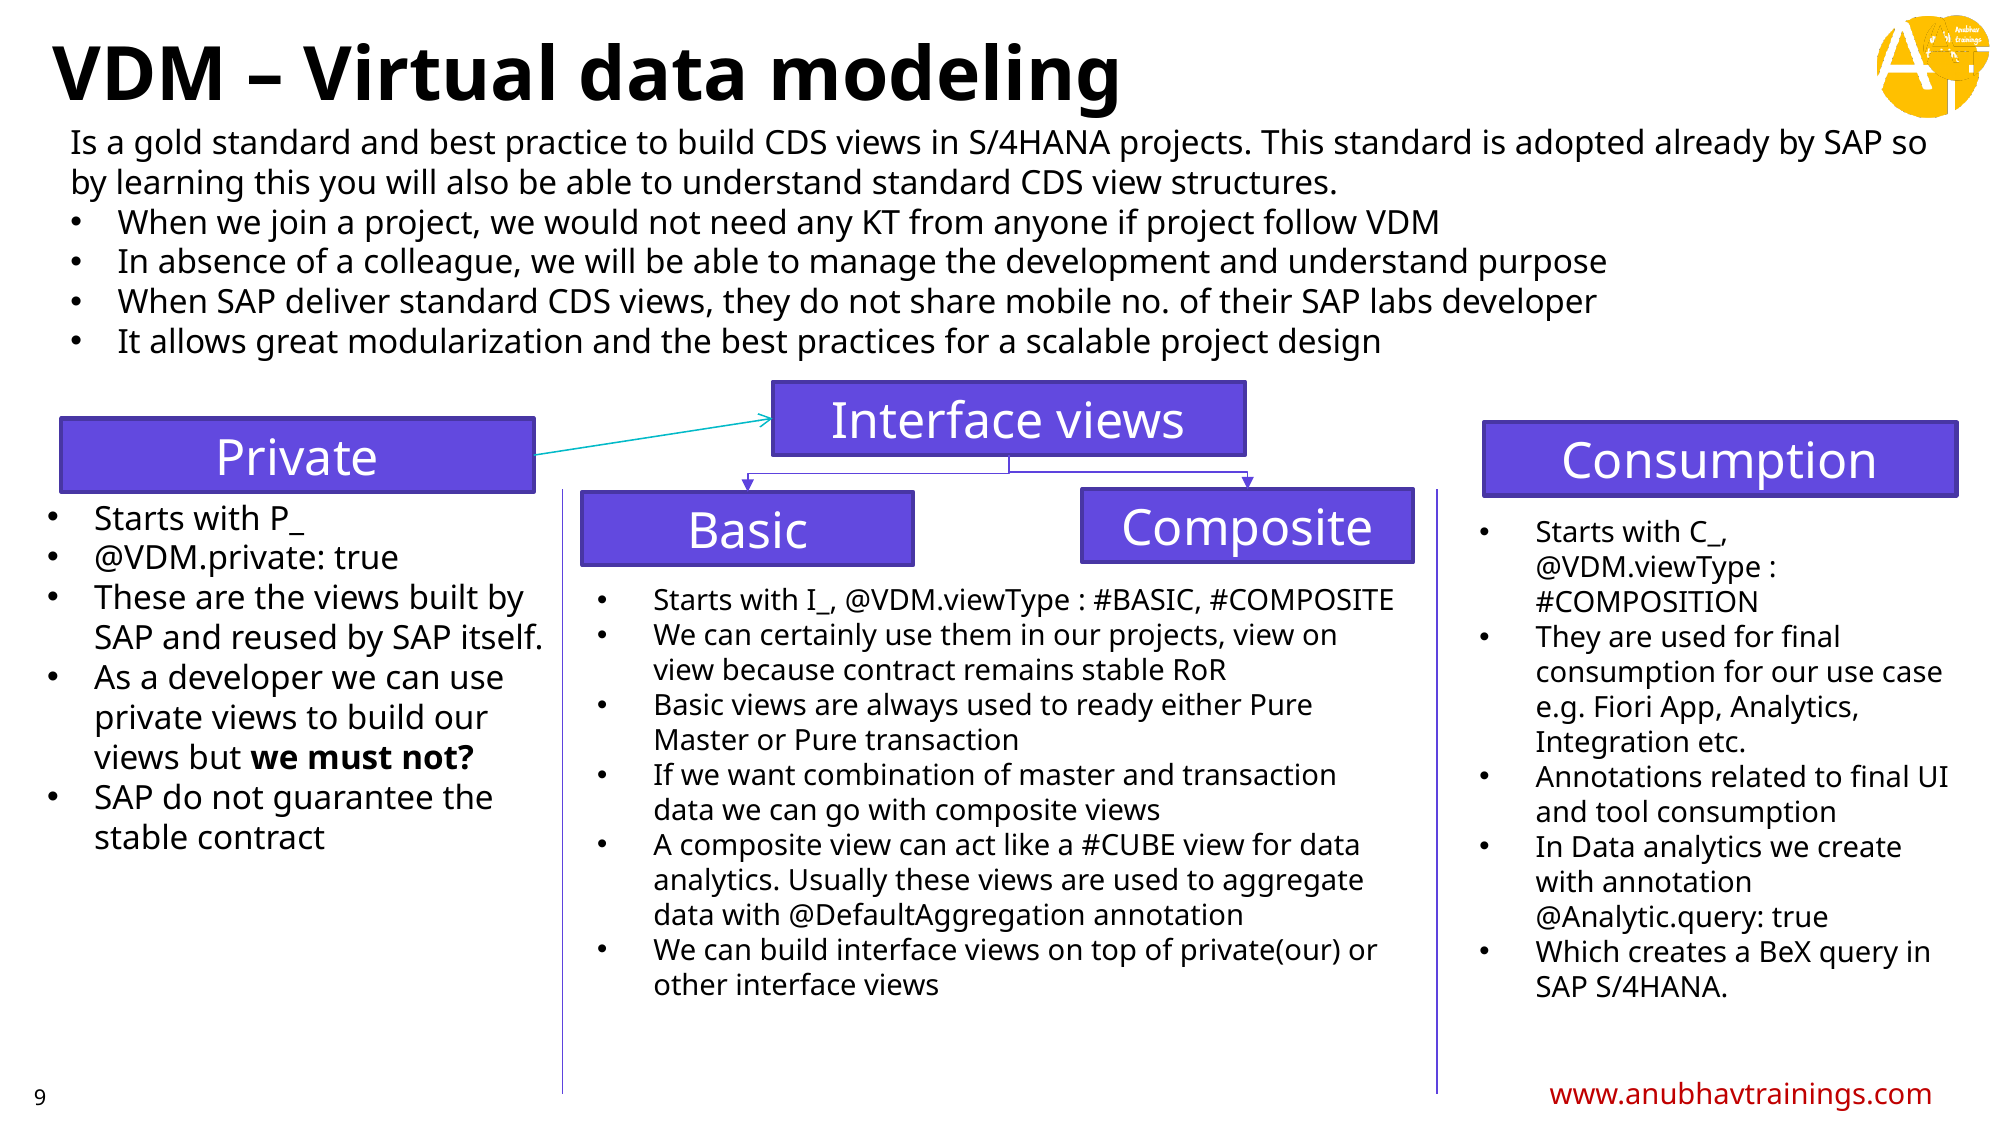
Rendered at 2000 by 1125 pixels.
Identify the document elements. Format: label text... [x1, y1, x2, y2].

text_box Basic [580, 490, 854, 567]
text_box Basic [902, 490, 915, 567]
picture [1866, 9, 1993, 126]
text_box VDM – Virtual data modeling [37, 28, 1847, 144]
text_box Starts with P_ @VDM.private: true These are the views built by SAP and reused by SAP itself. As a developer we can use private views to build our views but we must not? SAP do not guarantee the stable contract [32, 489, 562, 864]
text_box Interface views [902, 380, 1105, 457]
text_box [859, 342, 897, 605]
text_box Interface views [771, 380, 854, 457]
text_box Composite [1080, 487, 1105, 564]
text_box Consumption [1482, 420, 1959, 498]
text_box Interface views [1150, 380, 1247, 457]
text_box Composite [1150, 487, 1415, 564]
text_box Starts with I_, @VDM.viewType : #BASIC, #COMPOSITE We can certainly use them in our projects, view on view because contract remains stable RoR Basic views are always used to ready either Pure Master or Pure transaction If we want combination of master and transaction data we can go with composite views A composite view can act like a #CUBE view for data analytics. Usually these views are used to aggregate data with @DefaultAggregation annotation We can build interface views on top of private(our) or other interface views [582, 574, 1413, 1009]
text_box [1110, 352, 1146, 592]
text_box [533, 418, 773, 456]
text_box Is a gold standard and best practice to build CDS views in S/4HANA projects. This standard is adopted already by SAP so by learning this you will also be able to understand standard CDS view structures. When we join a project, we would not need any KT from anyone if project follow VDM In absence of a colleague, we will be able to manage the development and understand purpose When SAP deliver standard CDS views, they do not share mobile no. of their SAP labs developer It allows great modularization and the best practices for a scalable project design [55, 113, 1962, 368]
text_box www.anubhavtrainings.com [1534, 1068, 2000, 1119]
text_box Starts with C_, @VDM.viewType : #COMPOSITION They are used for final consumption for our use case e.g. Fiori App, Analytics, Integration etc. Annotations related to final UI and tool consumption In Data analytics we create with annotation @Analytic.query: true Which creates a BeX query in SAP S/4HANA. [1464, 506, 1964, 1011]
text_box Private [59, 416, 536, 489]
text_box 9 [19, 1075, 56, 1117]
